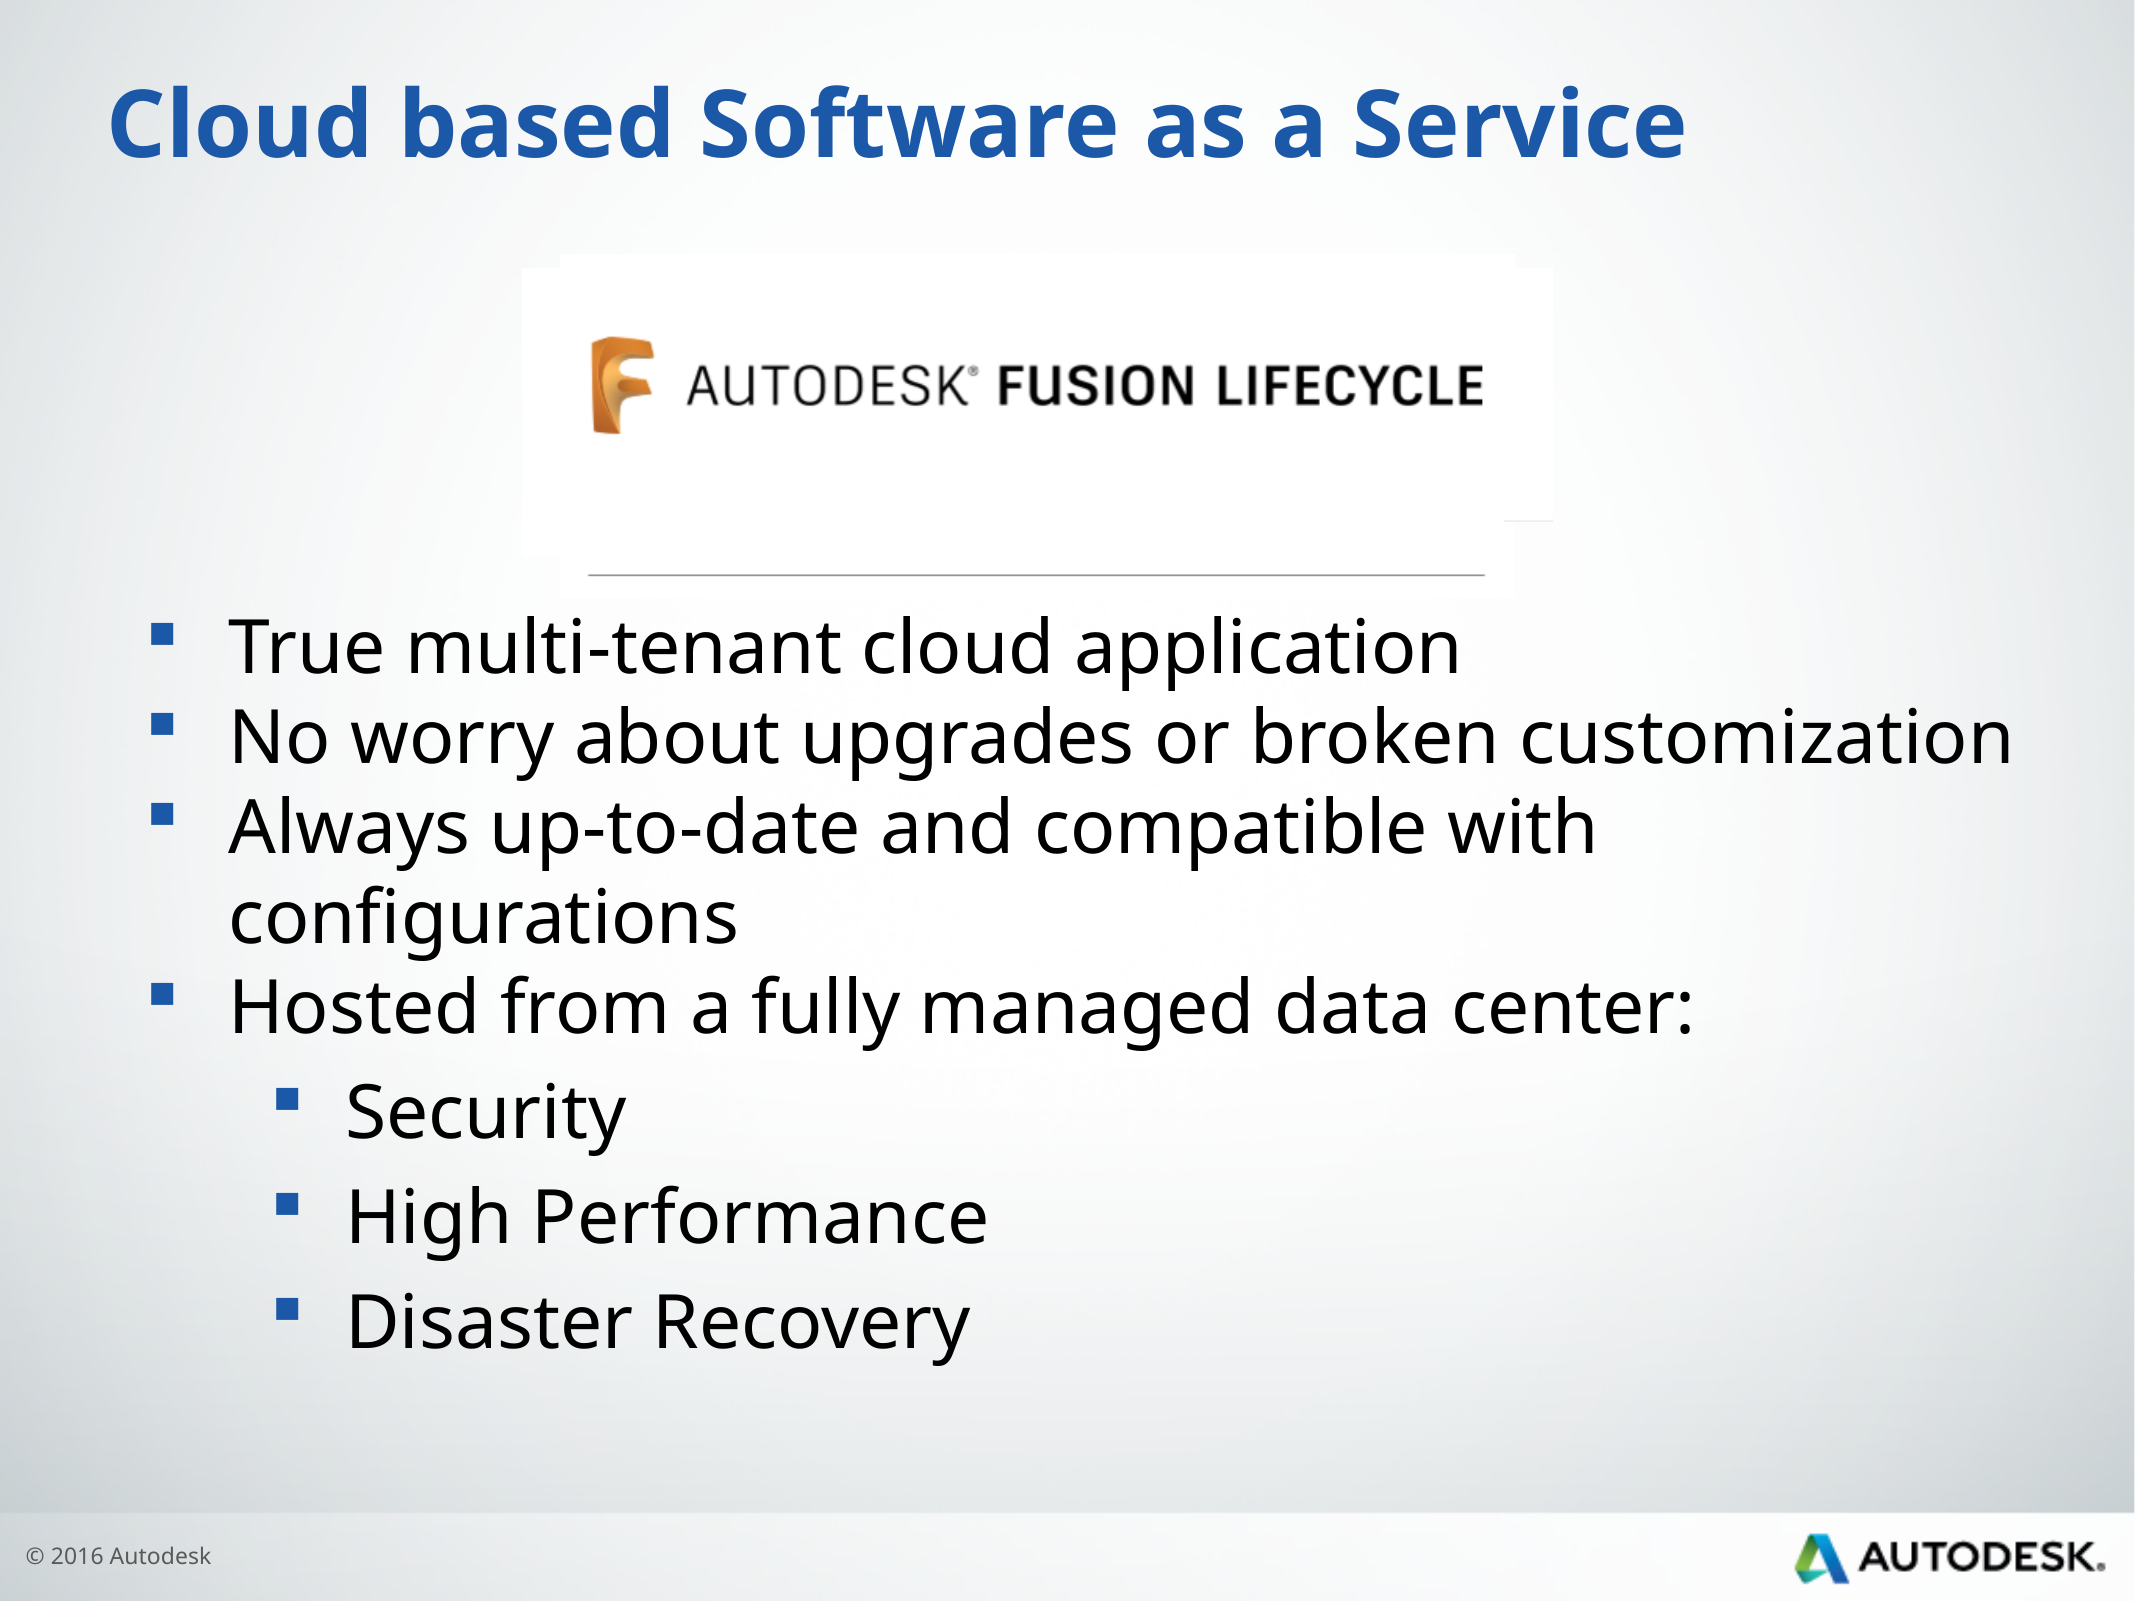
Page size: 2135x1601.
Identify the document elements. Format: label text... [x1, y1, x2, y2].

picture [0, 0, 2135, 1601]
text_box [522, 268, 1553, 556]
title Cloud based Software as a Service [106, 64, 2028, 331]
list True multi-tenant cloud application No worry about upgrades or broken customization Always up-to-date and compatible with configurations Hosted from a fully managed data center: Security High Performance Disaster Recovery [128, 598, 2029, 1454]
